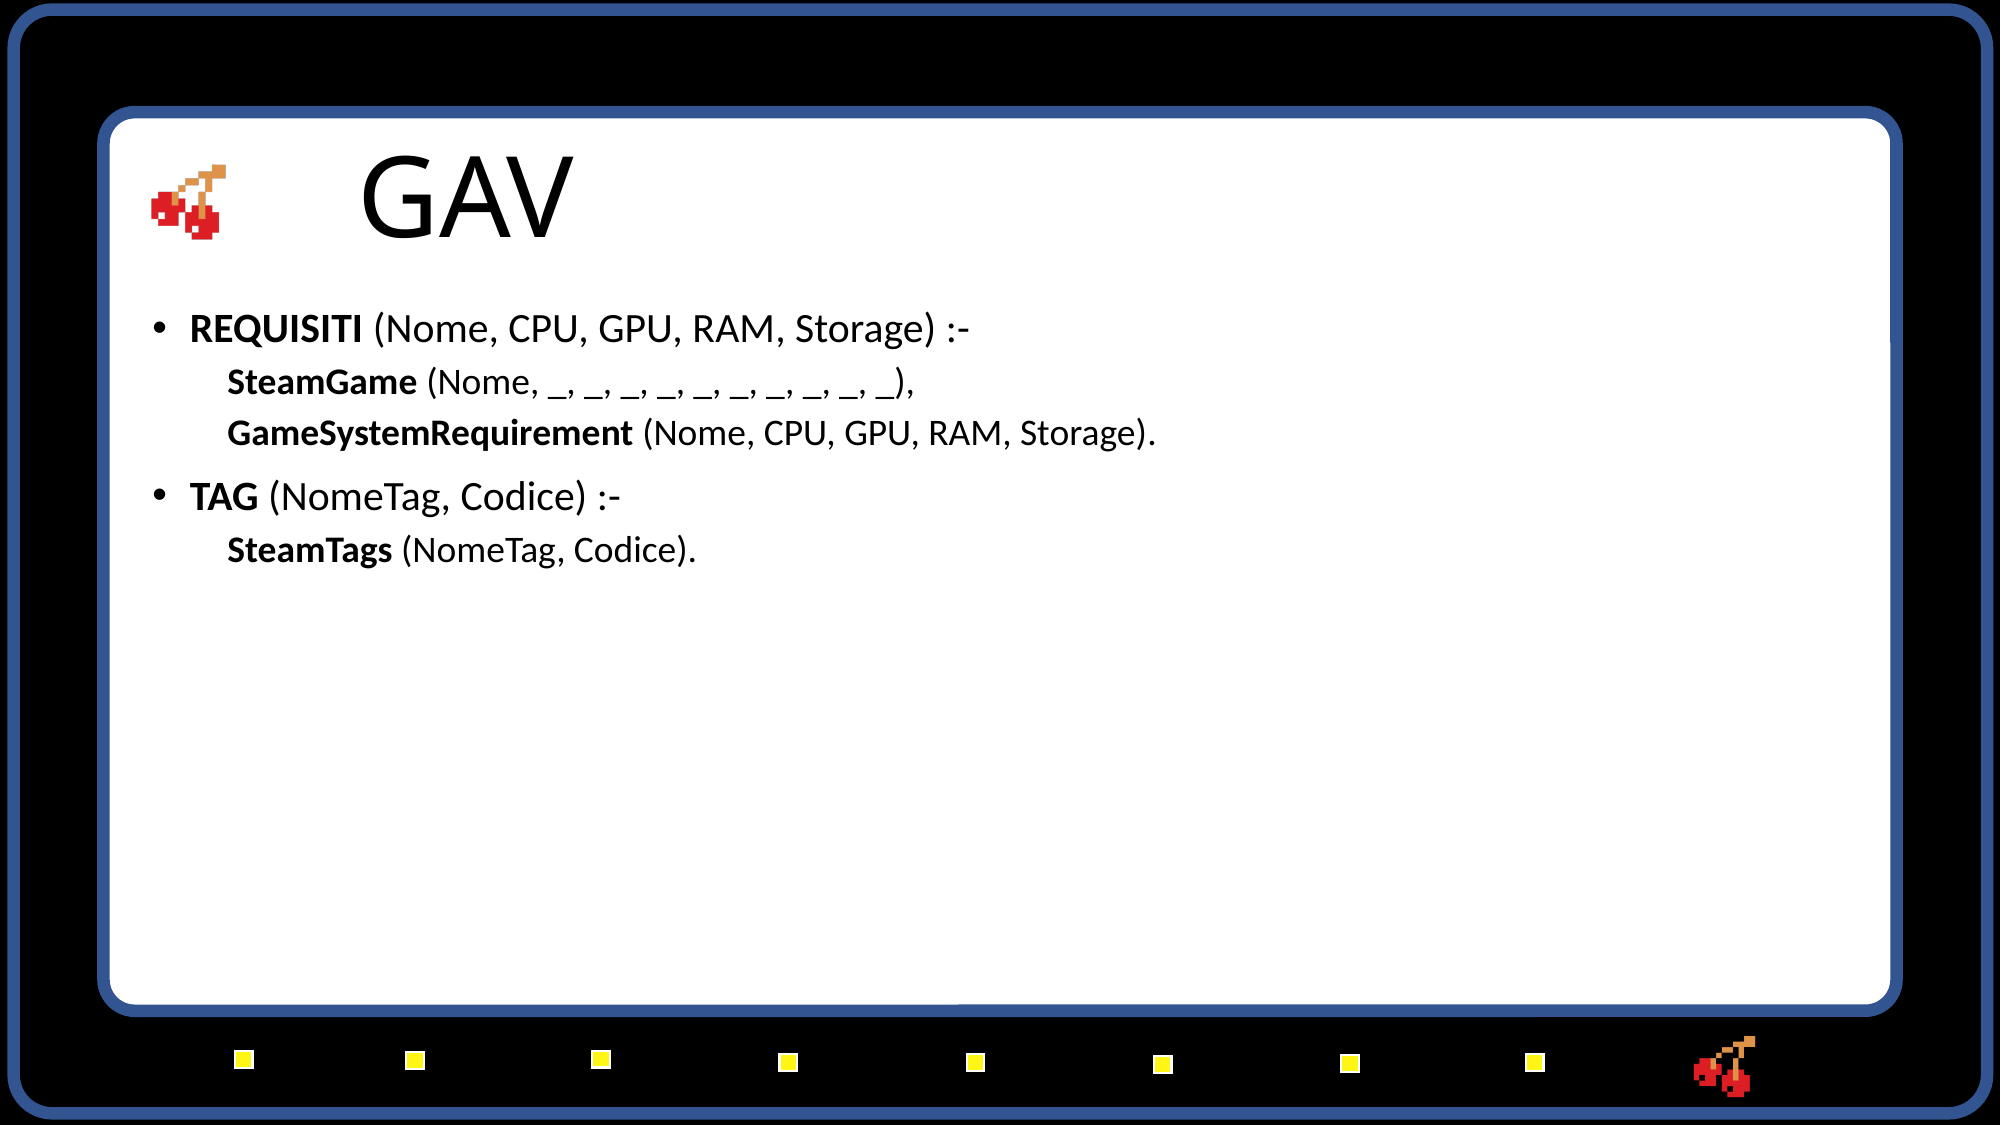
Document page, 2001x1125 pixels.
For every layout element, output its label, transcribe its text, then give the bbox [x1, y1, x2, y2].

text_box [0, 115, 12, 1007]
text_box [778, 1053, 798, 1072]
text_box [0, 1007, 2000, 1125]
text_box [0, 0, 2000, 115]
picture [117, 154, 260, 250]
text_box [12, 8, 1989, 1115]
text_box [966, 1053, 985, 1072]
text_box [234, 1050, 254, 1069]
text_box [405, 1051, 425, 1070]
text_box [1525, 1053, 1545, 1072]
text_box [1153, 1055, 1173, 1074]
title GAV [137, 141, 1863, 262]
picture [1665, 1026, 1784, 1107]
text_box [1340, 1054, 1360, 1073]
text_box [1989, 115, 2000, 1007]
text_box [591, 1050, 611, 1069]
